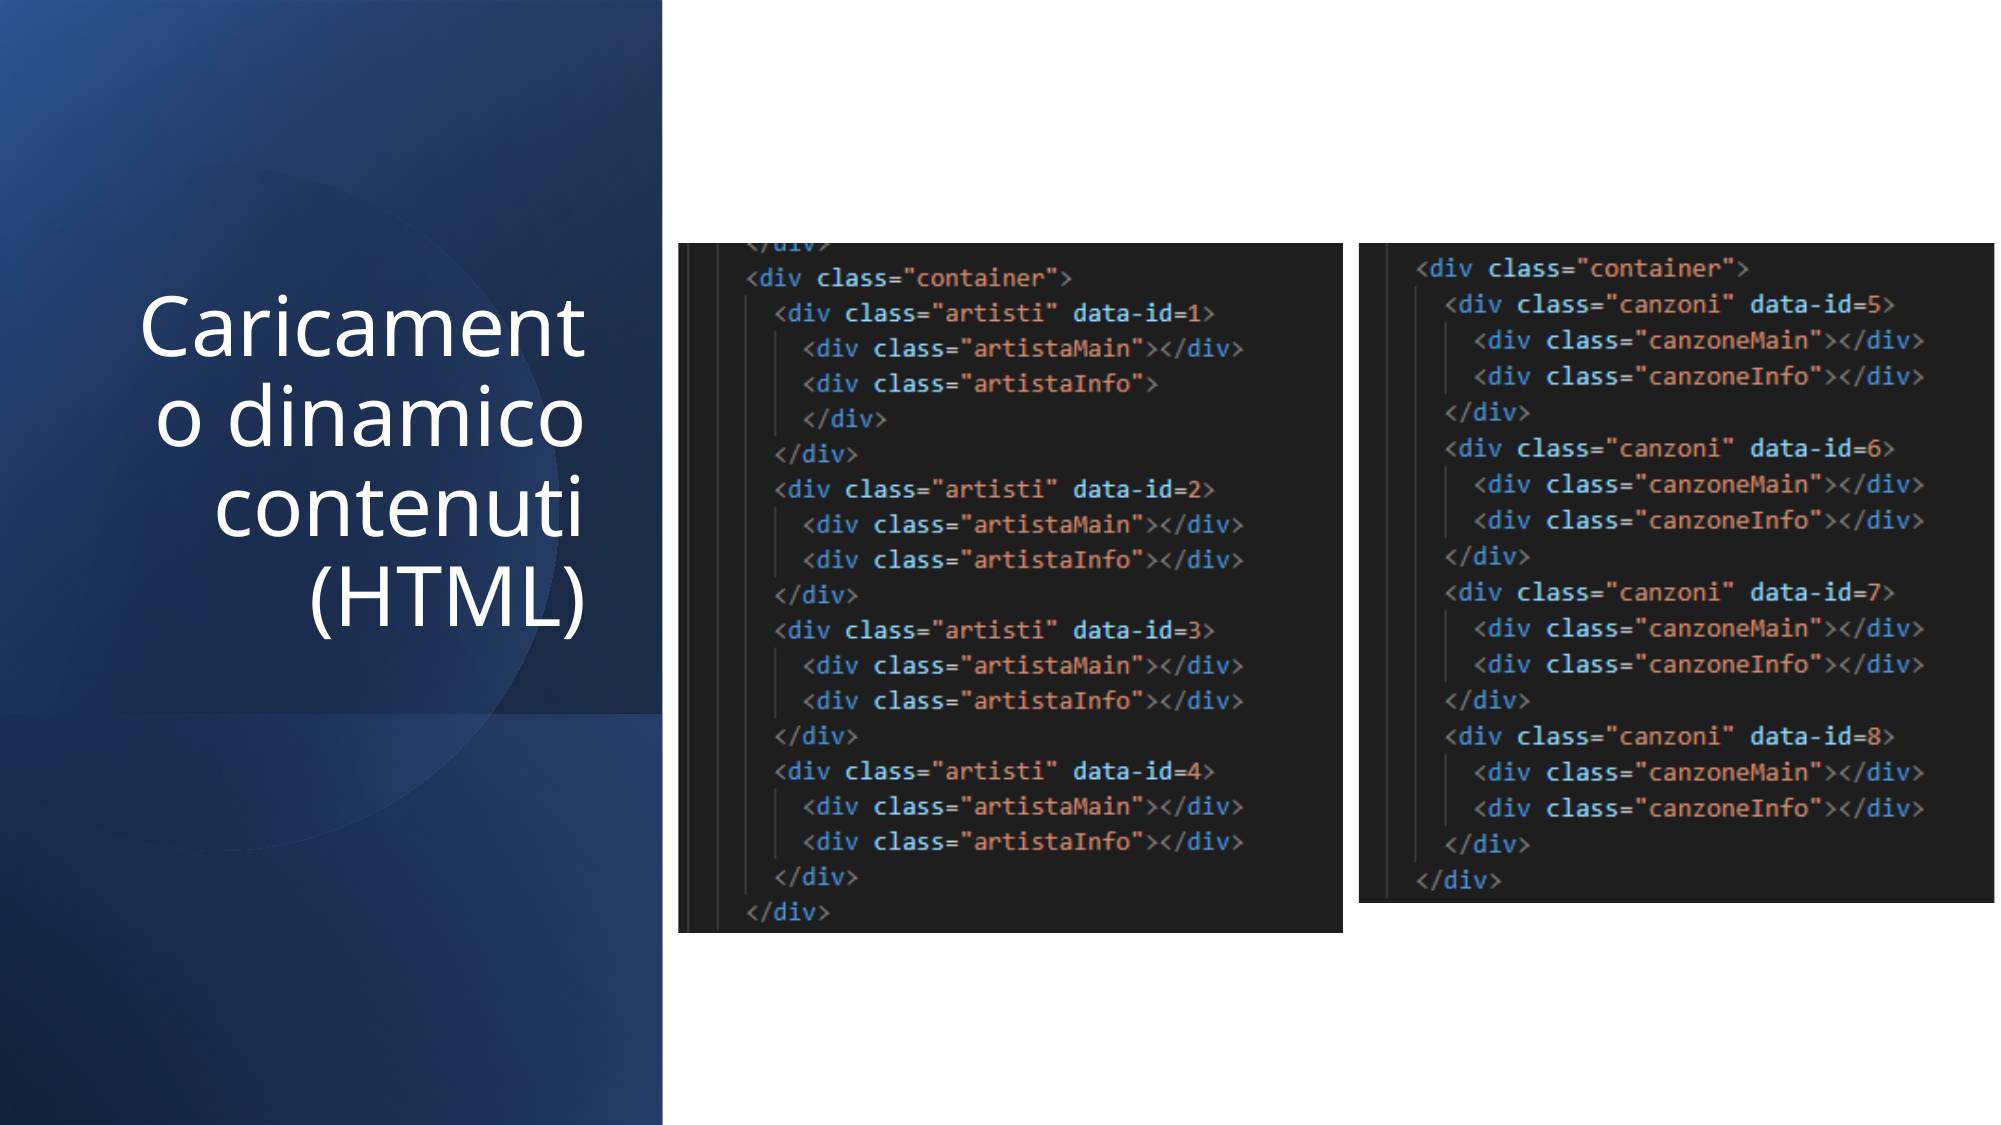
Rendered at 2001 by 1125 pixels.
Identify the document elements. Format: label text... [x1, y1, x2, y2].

text_box [0, 0, 663, 1124]
picture [1358, 243, 1995, 903]
text_box [663, 0, 2000, 1125]
picture [678, 243, 1343, 933]
title Caricamento dinamico contenuti (HTML) [76, 96, 602, 652]
